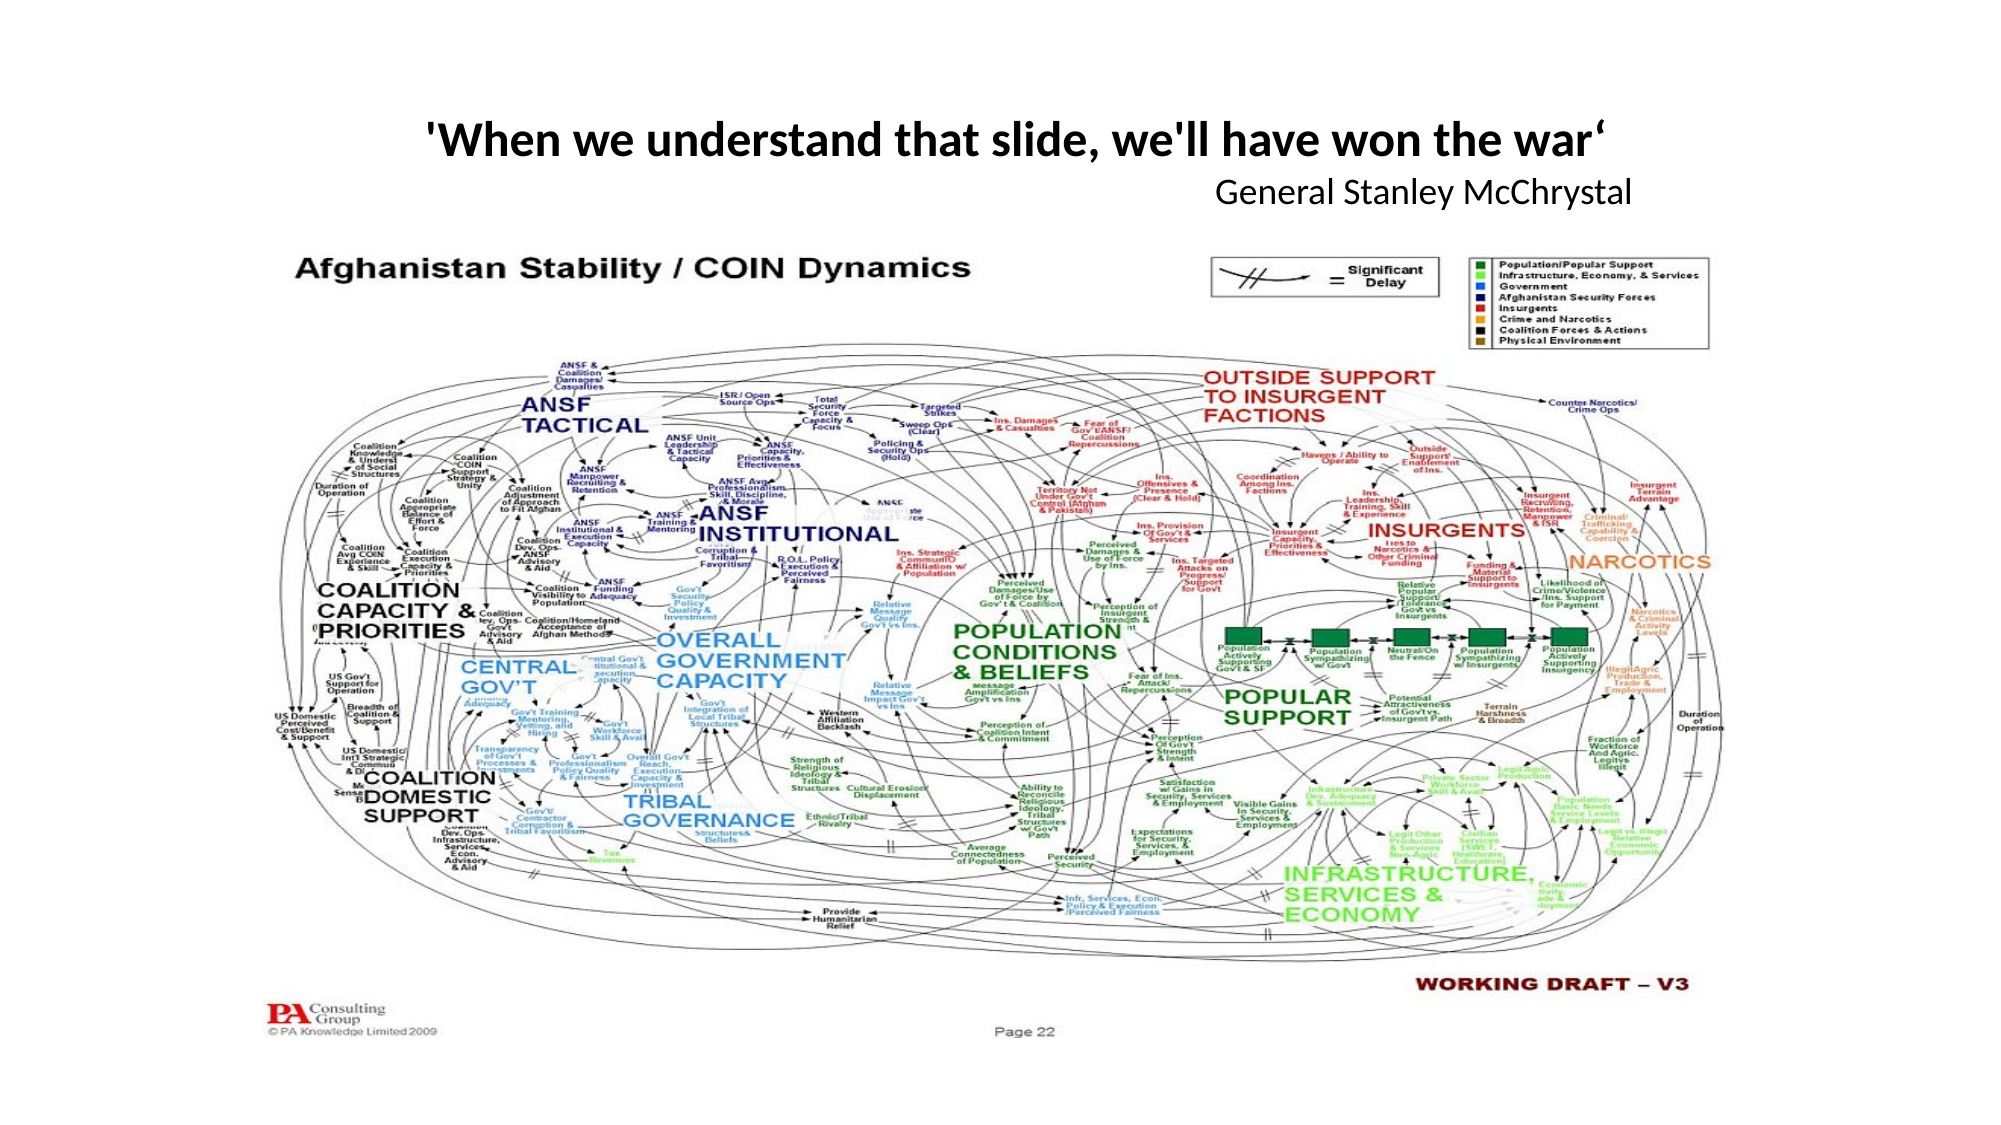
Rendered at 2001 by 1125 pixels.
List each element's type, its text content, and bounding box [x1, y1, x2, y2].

text_box 'When we understand that slide, we'll have won the war‘ General Stanley McChrystal [410, 99, 1648, 249]
picture [263, 249, 1725, 1038]
